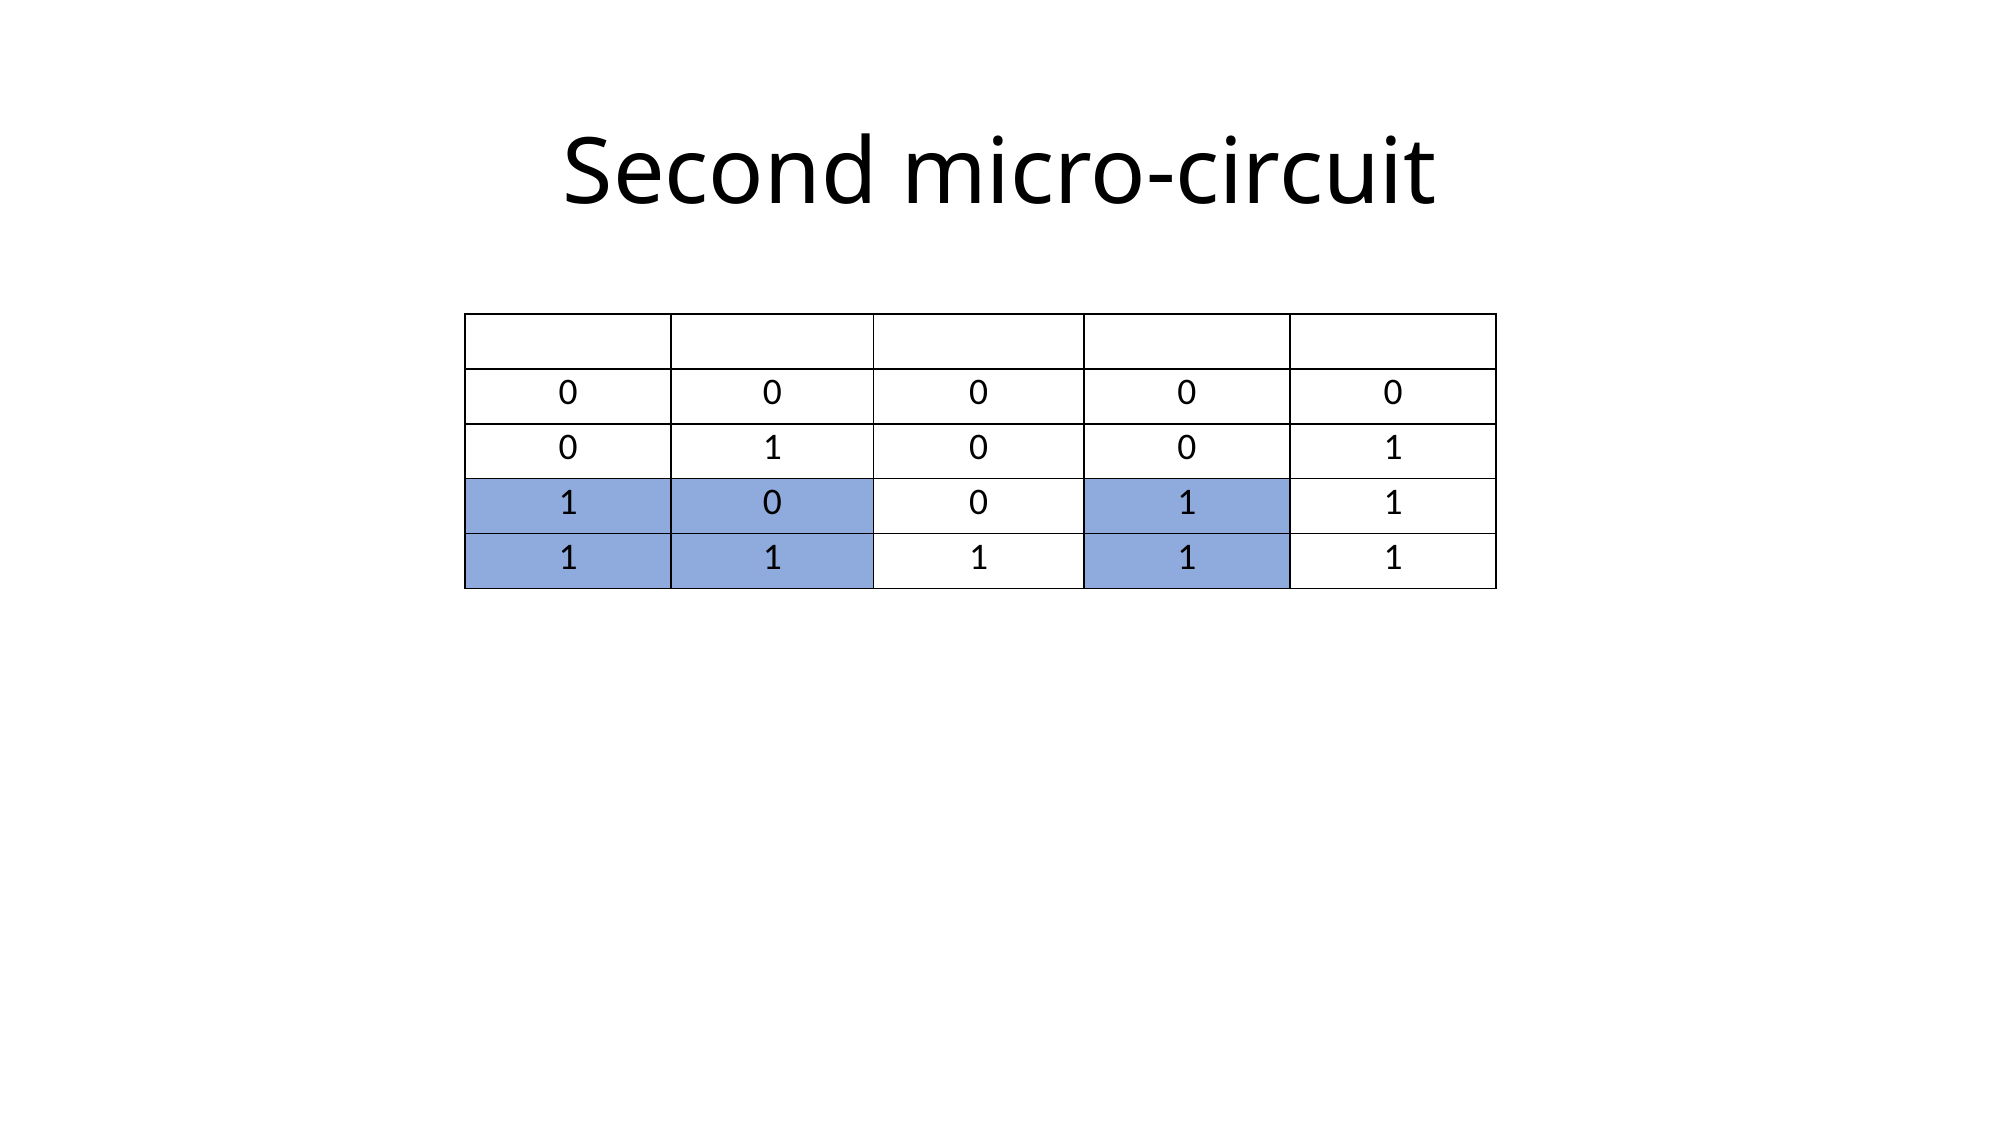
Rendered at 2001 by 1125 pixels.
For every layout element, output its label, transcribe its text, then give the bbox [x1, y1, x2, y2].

list [137, 299, 1863, 1014]
title Second micro-circuit [137, 64, 1863, 283]
